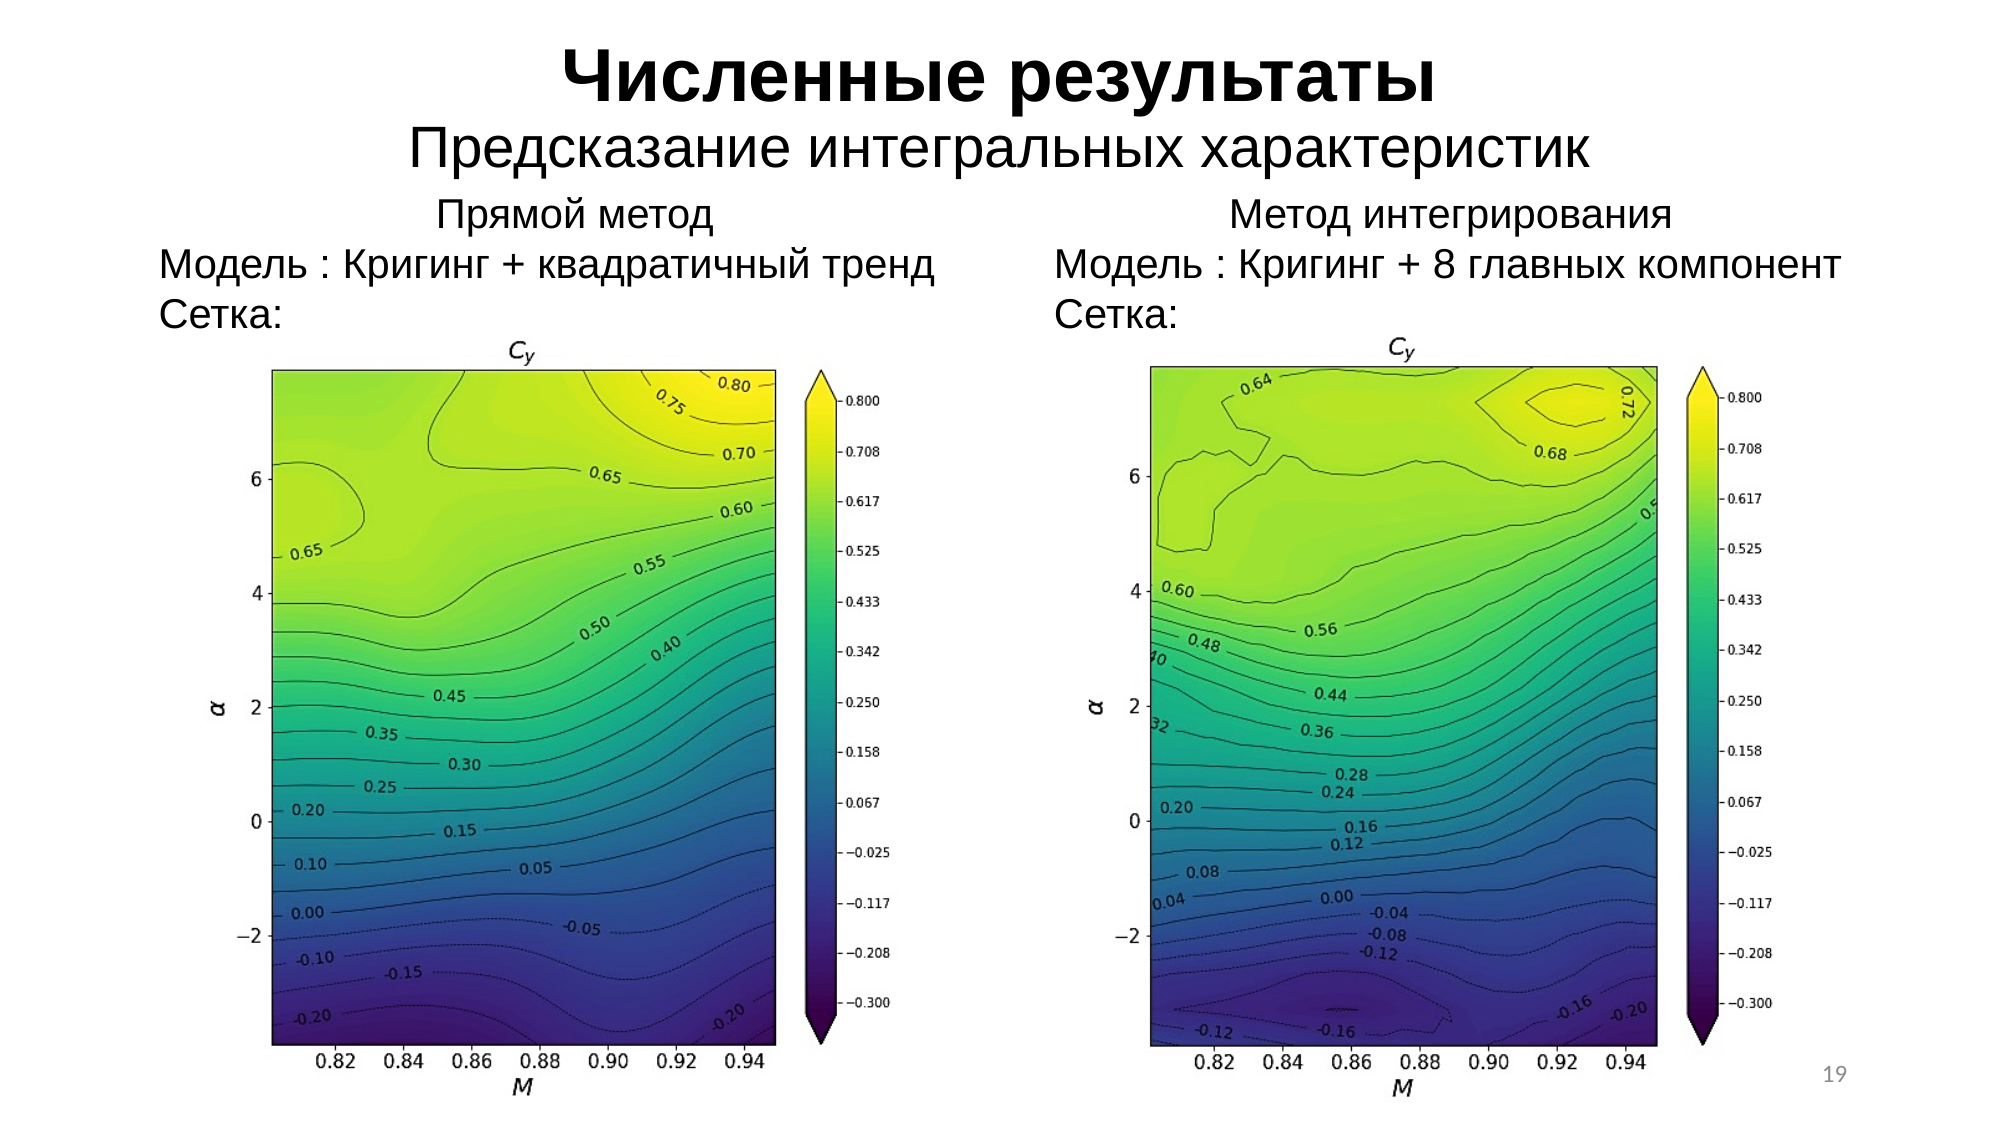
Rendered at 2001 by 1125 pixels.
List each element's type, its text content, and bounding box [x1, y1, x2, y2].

picture [180, 335, 899, 1103]
title Численные результаты Предсказание интегральных характеристик [0, 0, 2000, 218]
slide_number 19 [1775, 1042, 1863, 1103]
picture [1053, 335, 1775, 1103]
